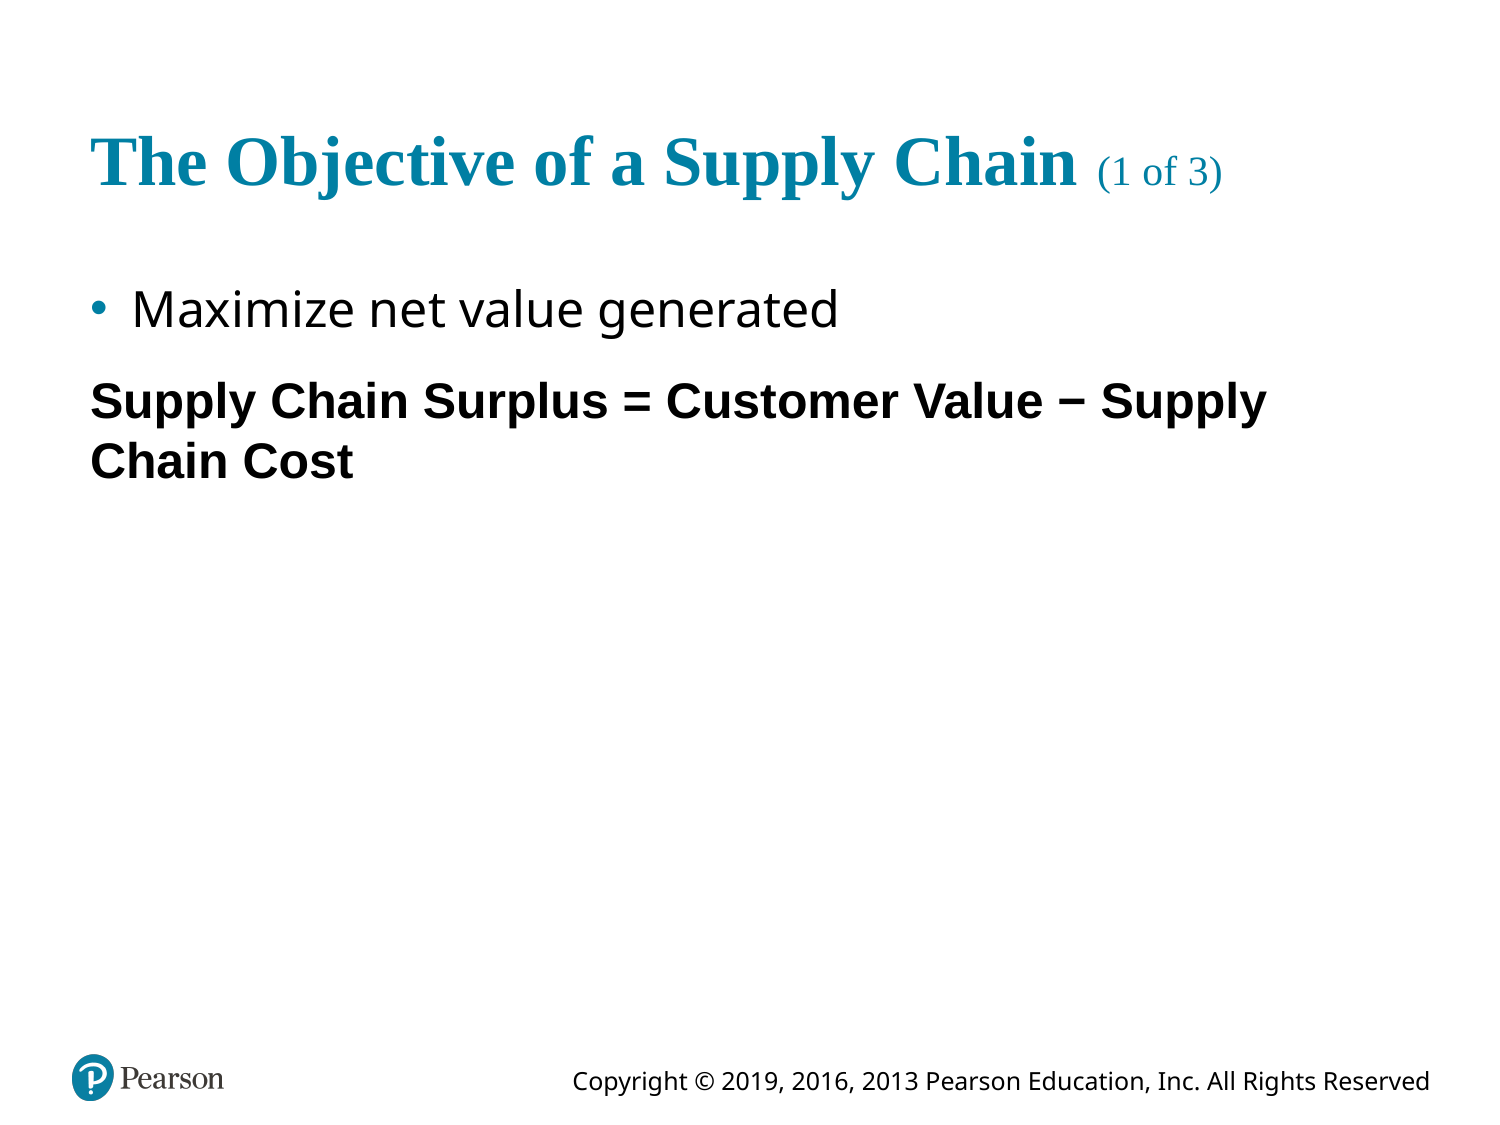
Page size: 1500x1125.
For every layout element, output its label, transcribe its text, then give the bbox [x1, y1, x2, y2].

list Maximize net value generated Supply Chain Surplus = Customer Value − Supply Chain Cost [75, 262, 1425, 931]
title The Objective of a Supply Chain (1 of 3) [75, 0, 1425, 216]
picture [72, 1054, 88, 1070]
picture [80, 1063, 106, 1088]
picture [72, 1087, 83, 1101]
picture [98, 1054, 224, 1101]
